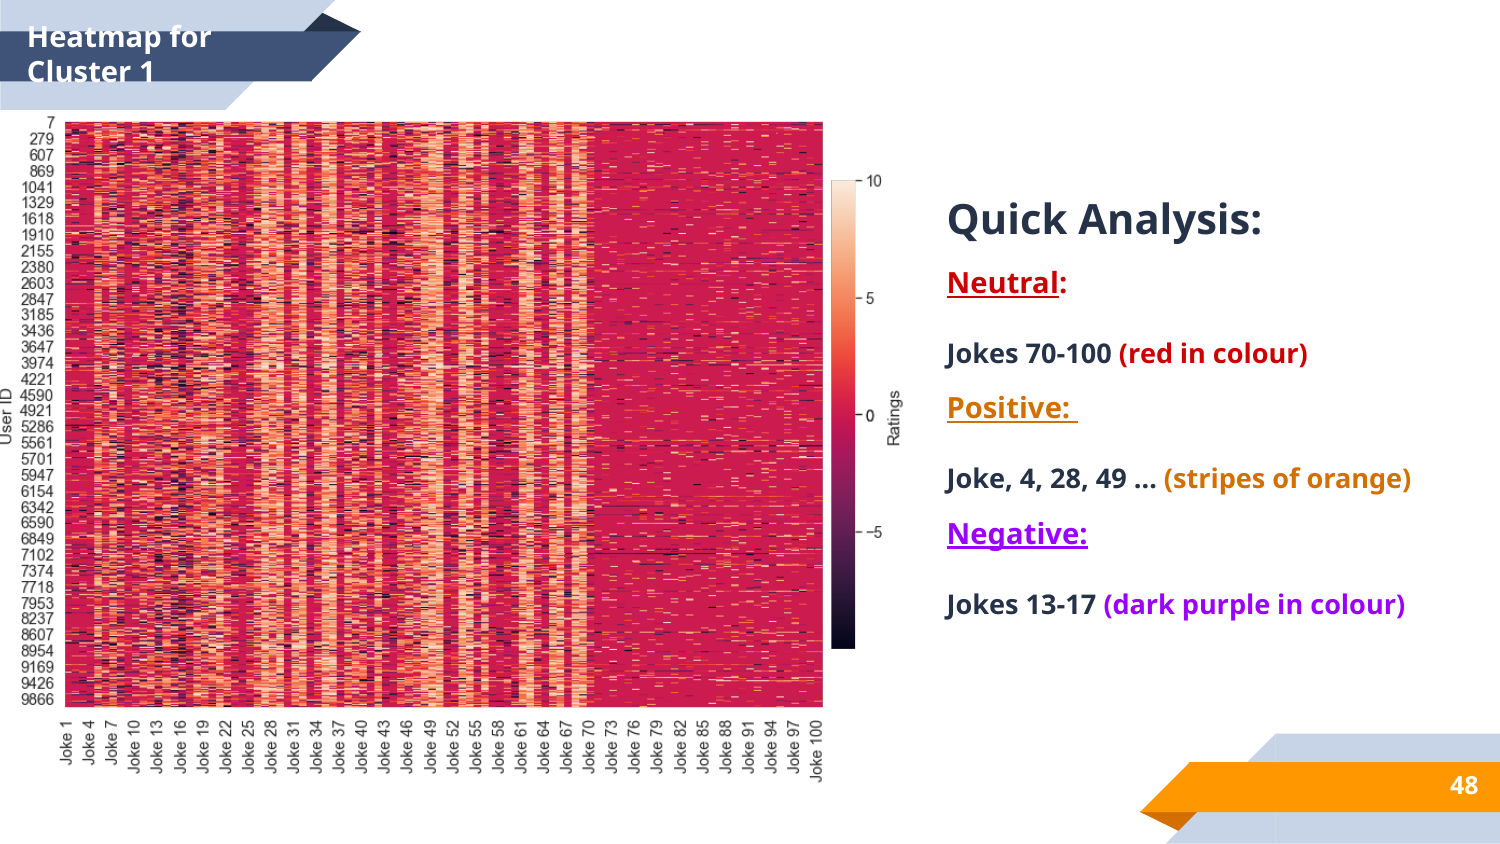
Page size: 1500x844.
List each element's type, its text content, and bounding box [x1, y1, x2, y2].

title Heatmap for Cluster 1 [11, 0, 309, 107]
slide_number 48 [1249, 760, 1494, 813]
list Quick Analysis: Neutral: Jokes 70-100 (red in colour) Positive: Joke, 4, 28, 49 … (stripes of orange) Negative: Jokes 13-17 (dark purple in colour) [931, 93, 1494, 695]
picture [0, 109, 909, 788]
